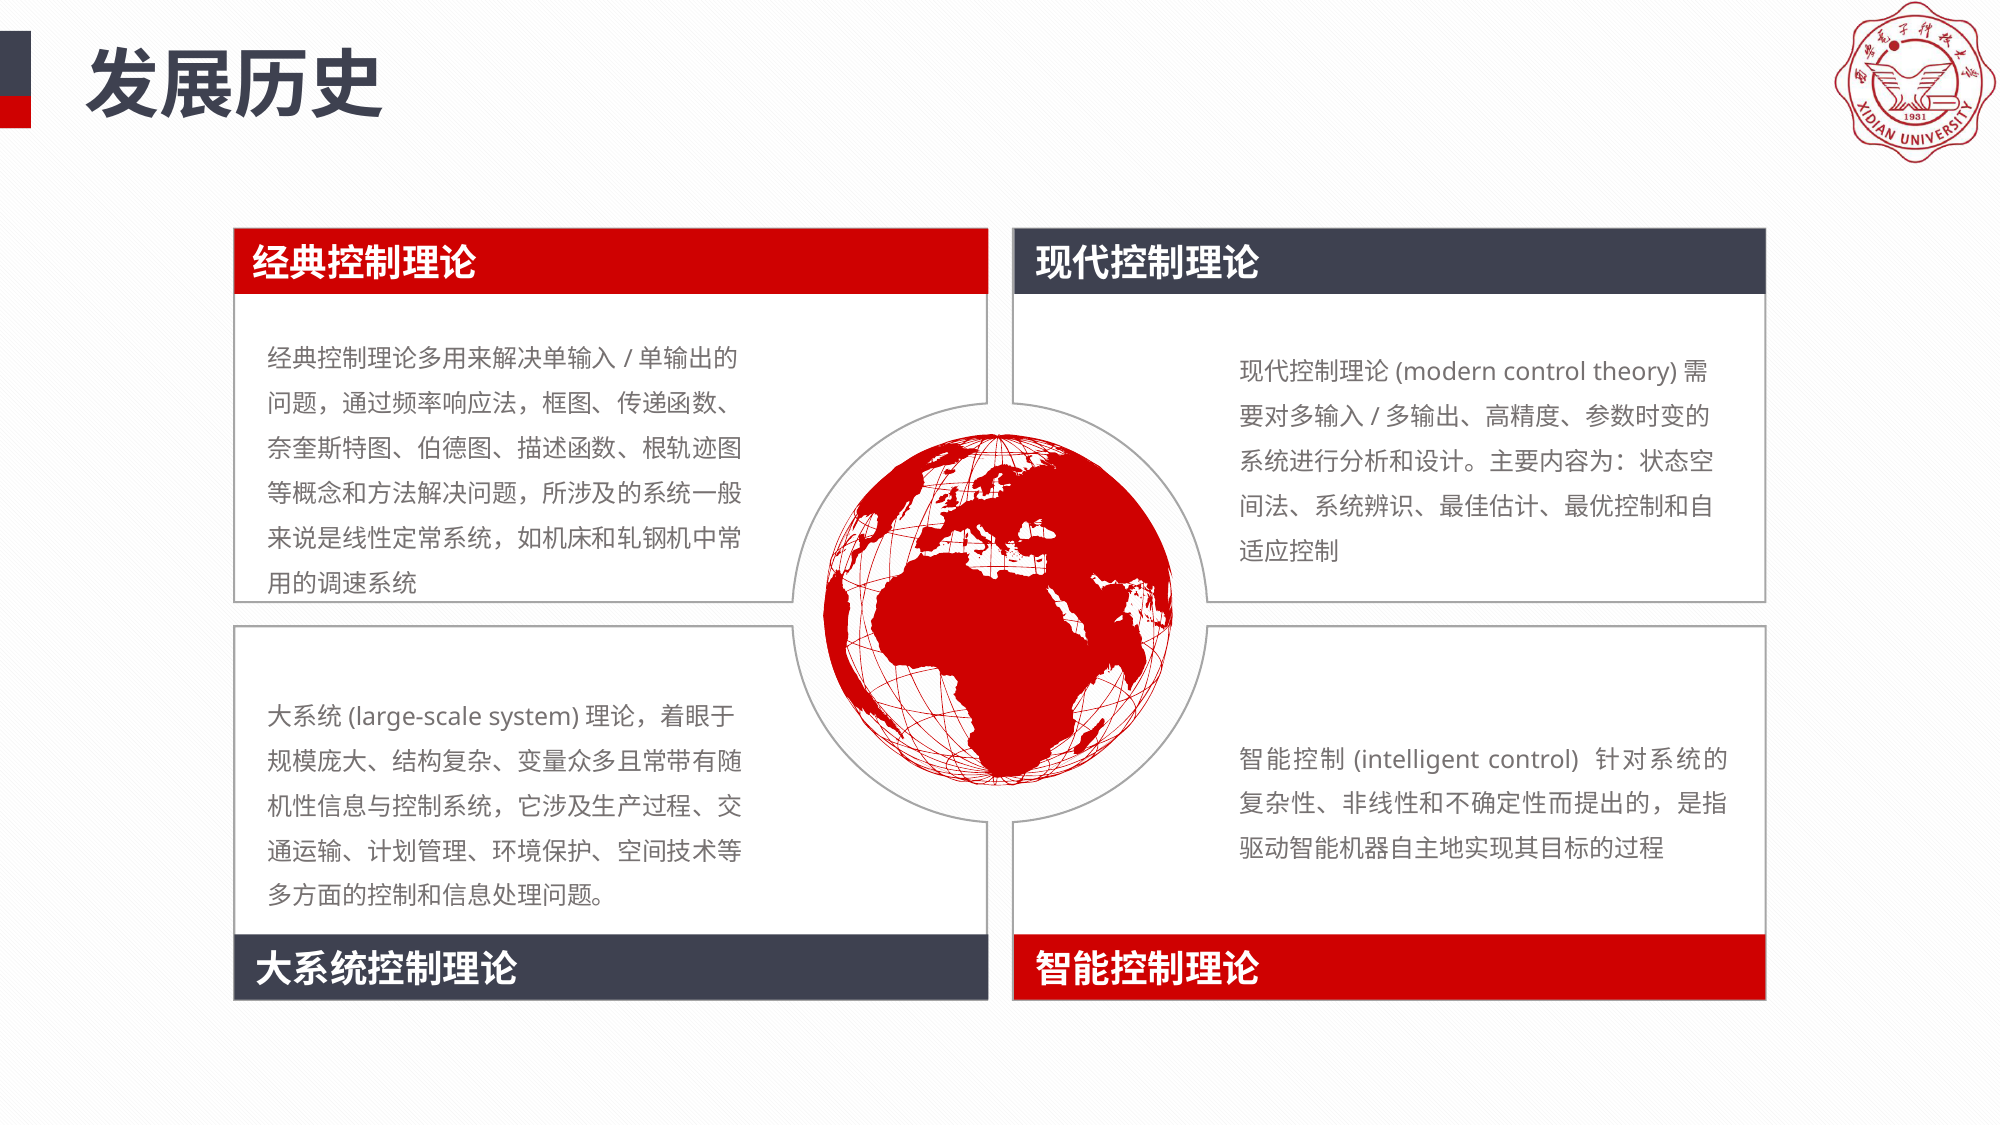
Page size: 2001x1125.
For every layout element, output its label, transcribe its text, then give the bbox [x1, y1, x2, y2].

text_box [234, 626, 989, 1000]
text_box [1012, 626, 1766, 1000]
picture [1832, 0, 1998, 165]
text_box 发展历史 [69, 29, 400, 134]
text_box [1012, 228, 1766, 603]
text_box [823, 433, 1174, 786]
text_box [234, 228, 989, 604]
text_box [0, 30, 31, 129]
